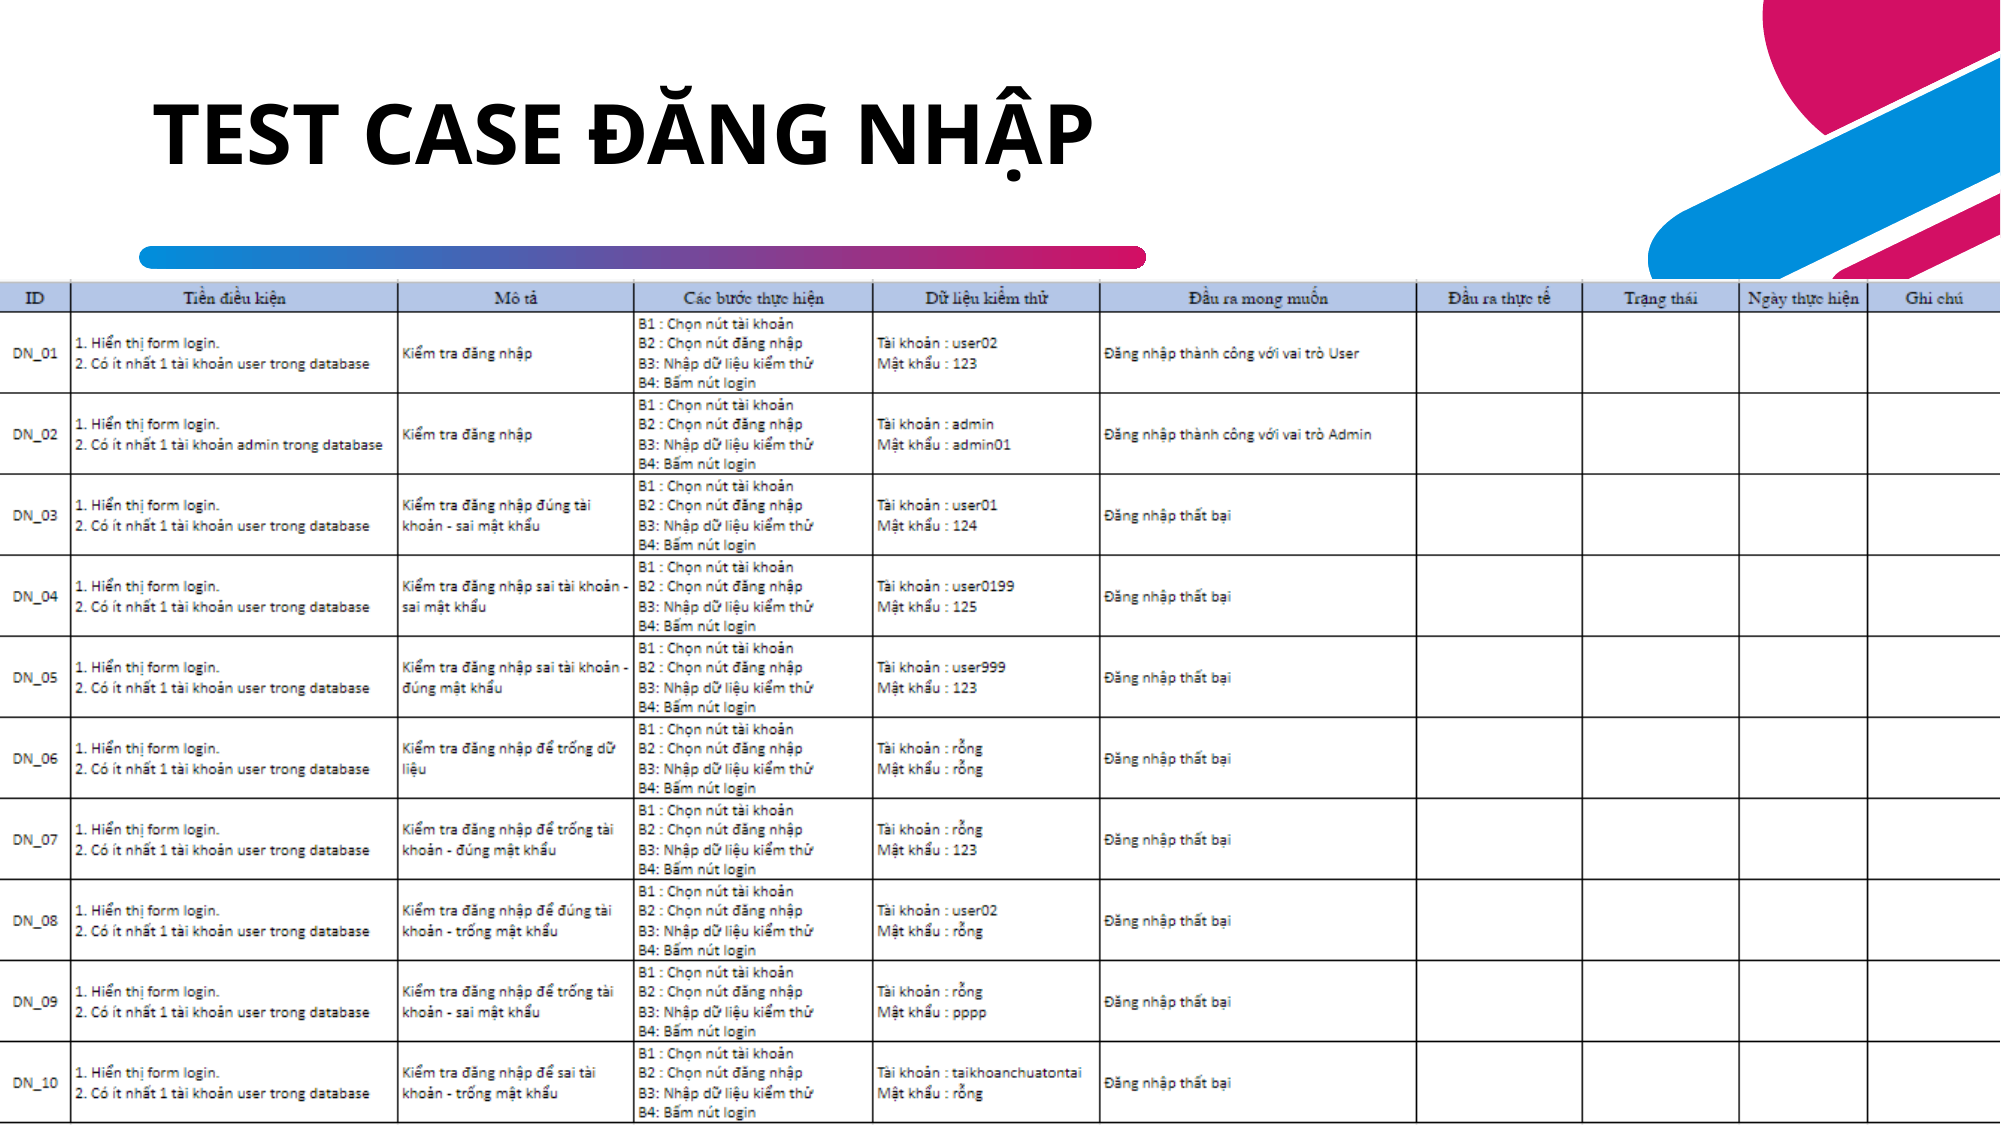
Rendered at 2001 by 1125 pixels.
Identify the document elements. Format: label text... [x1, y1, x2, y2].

title TEST CASE ĐĂNG NHẬP [137, 59, 1623, 215]
picture [0, 279, 2000, 1125]
